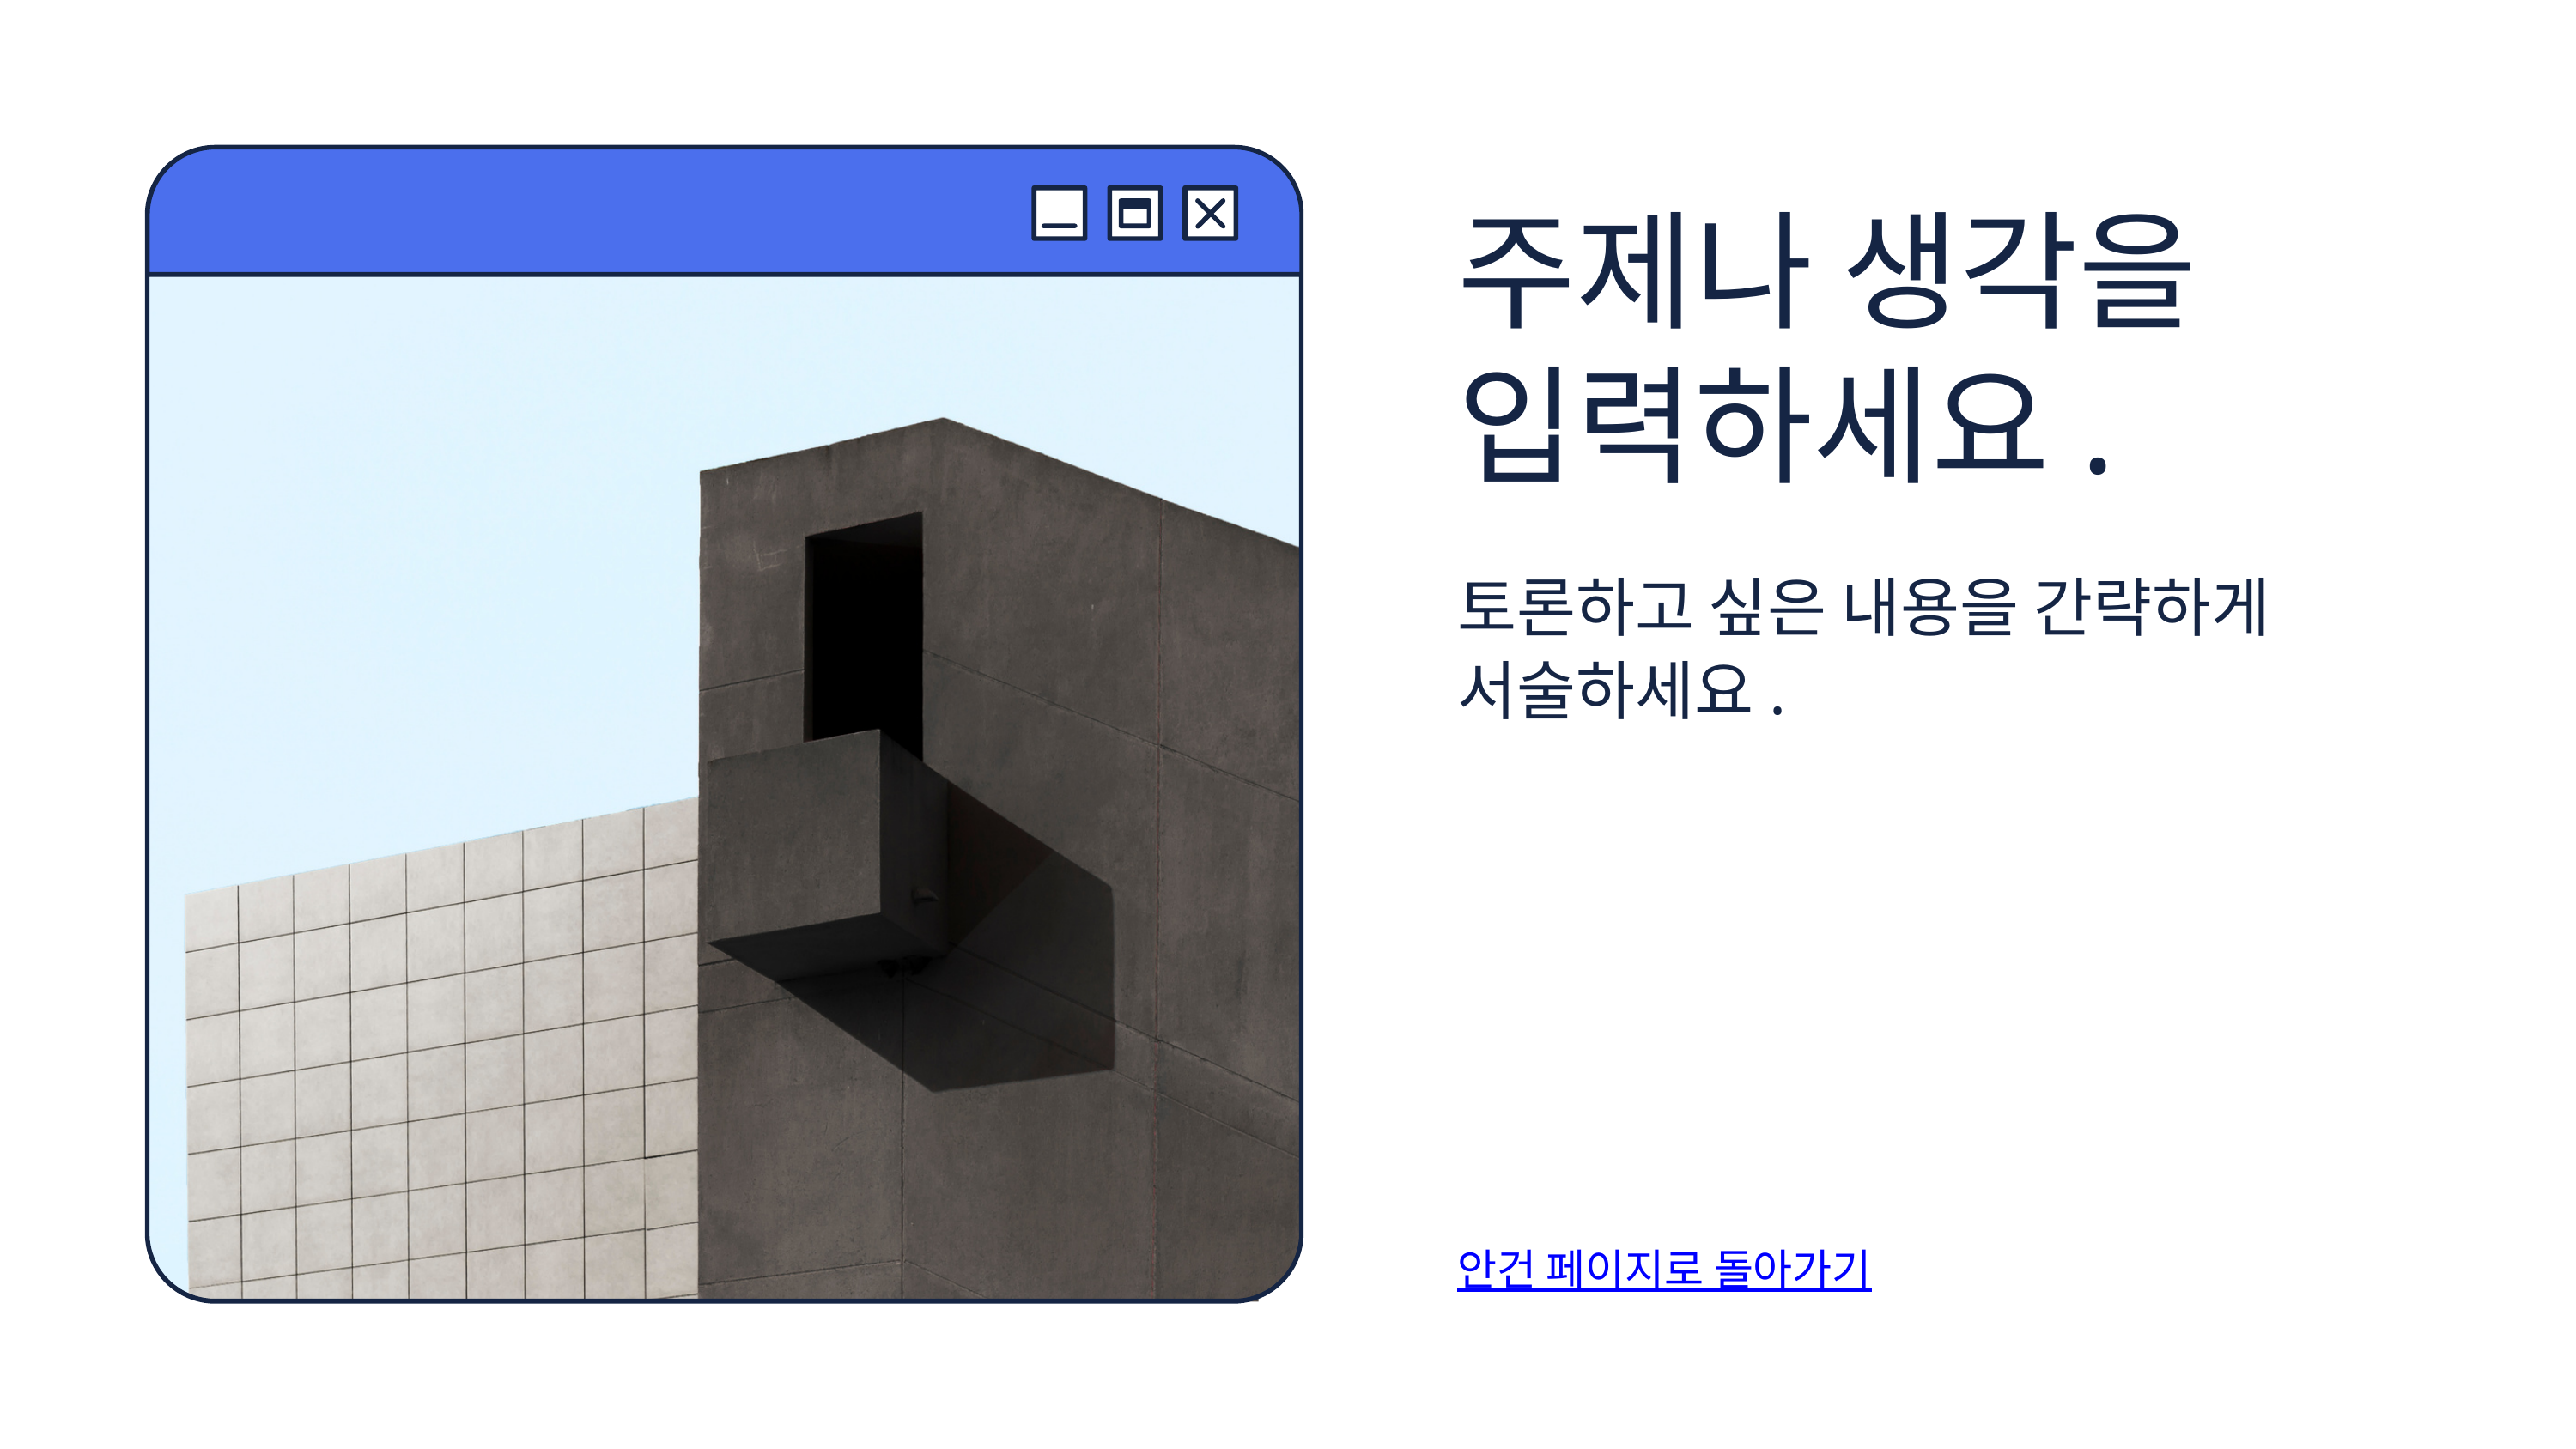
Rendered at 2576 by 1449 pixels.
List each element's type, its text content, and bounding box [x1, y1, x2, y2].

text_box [144, 144, 1304, 1304]
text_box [1457, 190, 2432, 728]
text_box 안건 페이지로 돌아가기 [1457, 1244, 2133, 1305]
